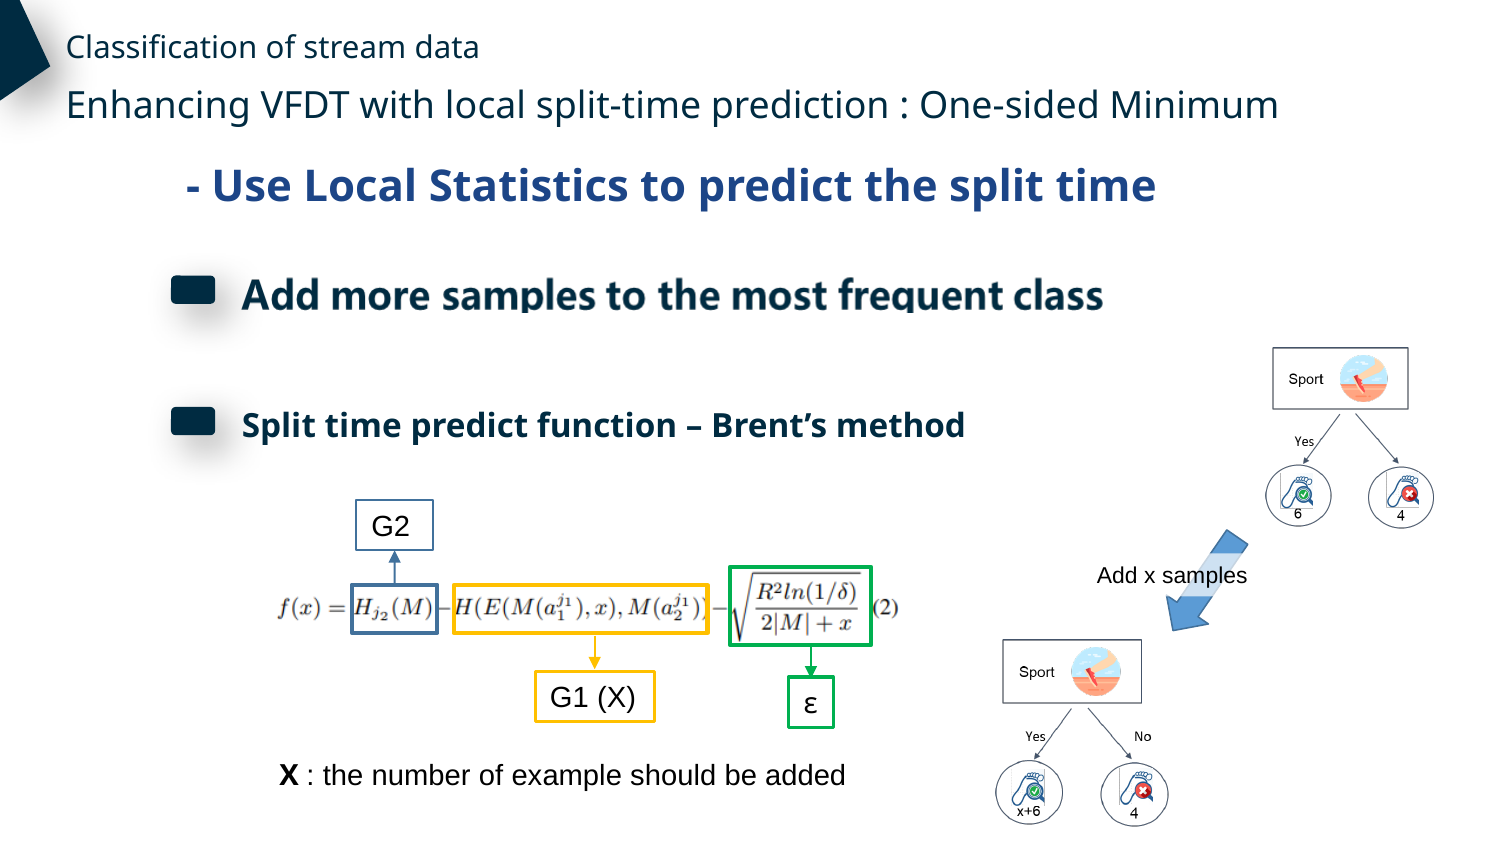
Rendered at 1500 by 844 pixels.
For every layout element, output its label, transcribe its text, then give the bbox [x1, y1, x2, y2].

text_box Split time predict function – Brent’s method [230, 398, 1260, 444]
text_box [1210, 529, 1248, 553]
text_box [230, 266, 1350, 313]
text_box [170, 406, 216, 436]
text_box Enhancing VFDT with local split-time prediction : One-sided Minimum [54, 62, 1359, 140]
text_box Add x samples [1081, 553, 1278, 597]
text_box Classification of stream data [67, 21, 519, 62]
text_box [263, 499, 926, 728]
text_box [170, 275, 216, 304]
text_box [0, 0, 51, 101]
text_box [1166, 597, 1212, 631]
picture [994, 639, 1181, 831]
picture [1265, 347, 1434, 533]
text_box X : the number of example should be added [264, 748, 878, 800]
text_box - Use Local Statistics to predict the split time [174, 151, 1250, 197]
